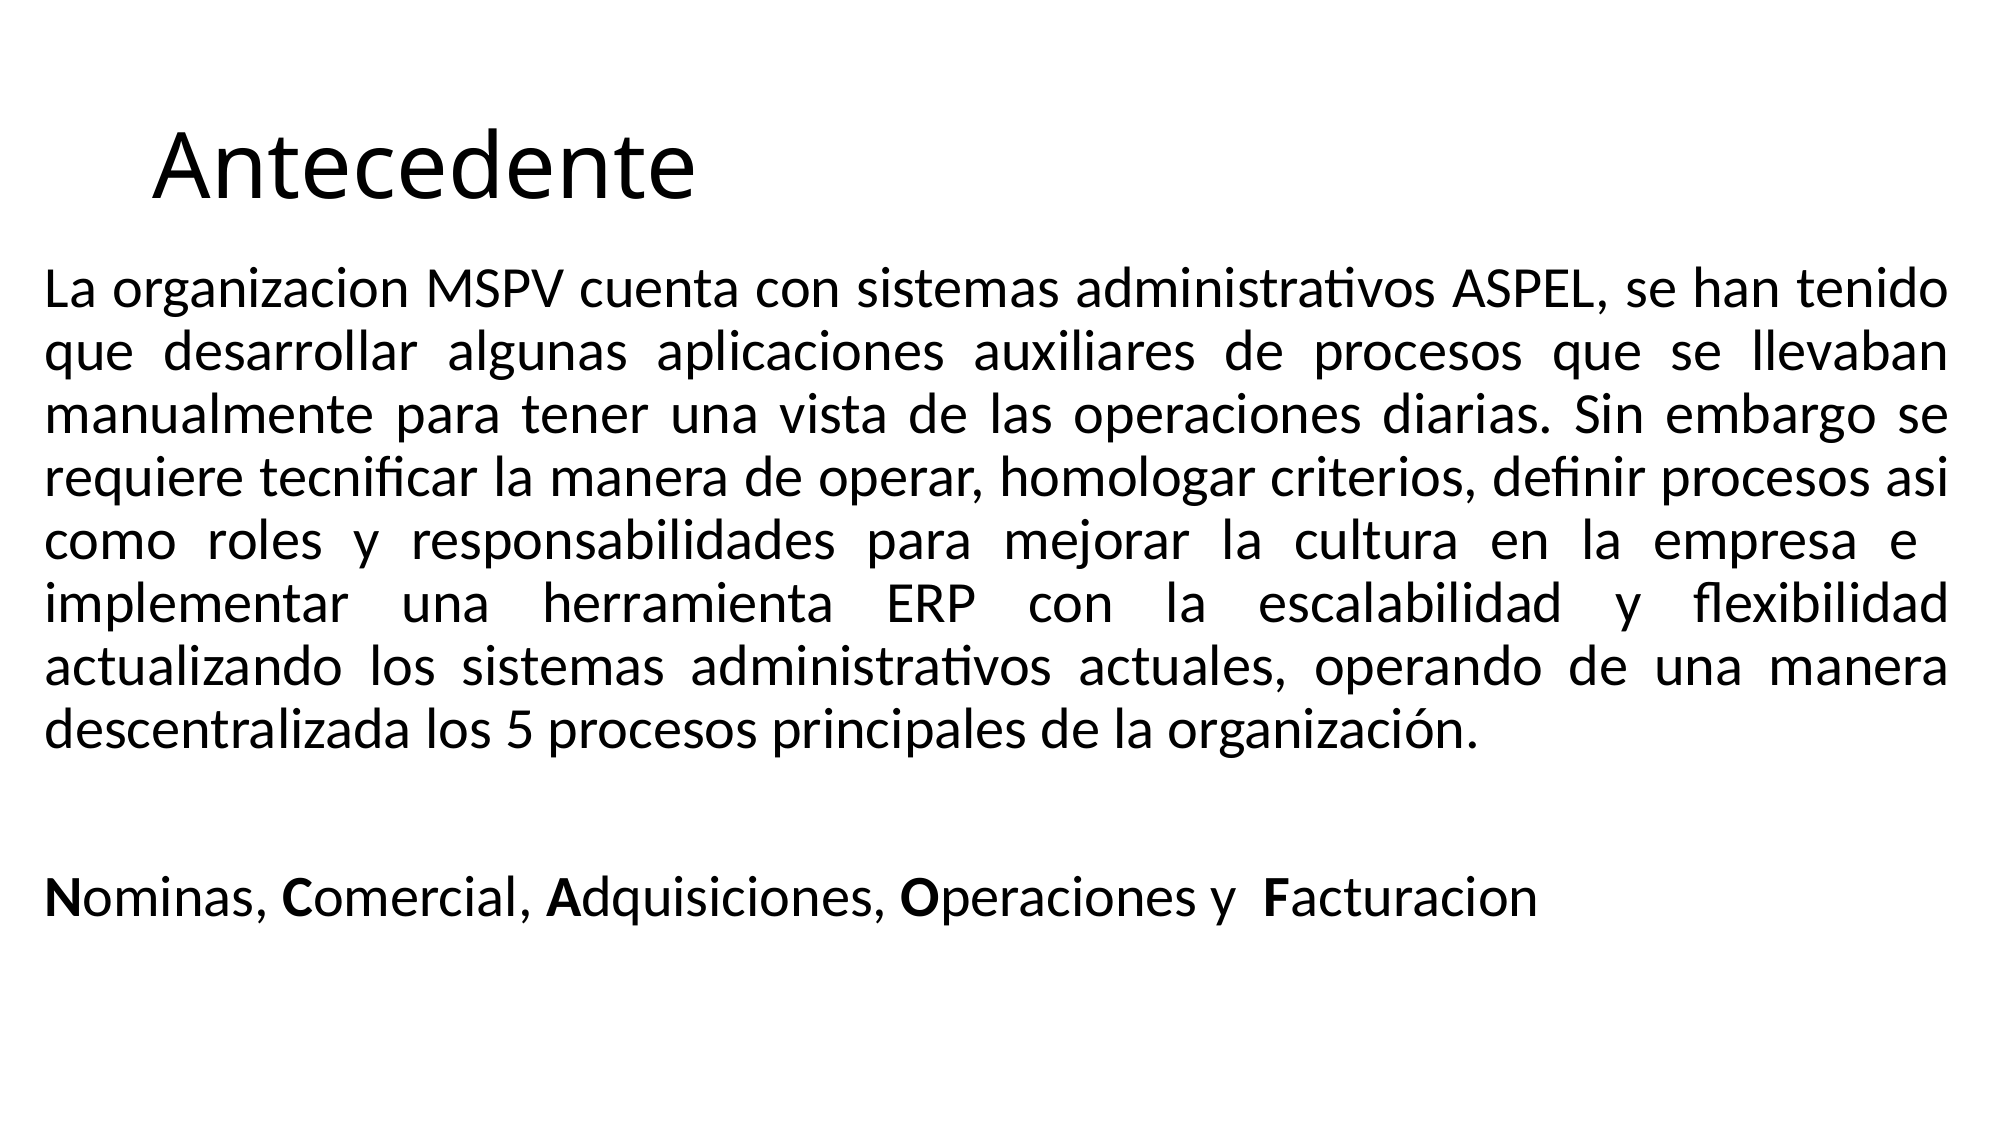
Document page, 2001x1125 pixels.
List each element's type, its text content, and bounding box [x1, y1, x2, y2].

list La organizacion MSPV cuenta con sistemas administrativos ASPEL, se han tenido que desarrollar algunas aplicaciones auxiliares de procesos que se llevaban manualmente para tener una vista de las operaciones diarias. Sin embargo se requiere tecnificar la manera de operar, homologar criterios, definir procesos asi como roles y responsabilidades para mejorar la cultura en la empresa e implementar una herramienta ERP con la escalabilidad y flexibilidad actualizando los sistemas administrativos actuales, operando de una manera descentralizada los 5 procesos principales de la organización. Nominas, Comercial, Adquisiciones, Operaciones y Facturacion [29, 249, 1966, 1094]
title Antecedente [137, 59, 1863, 249]
